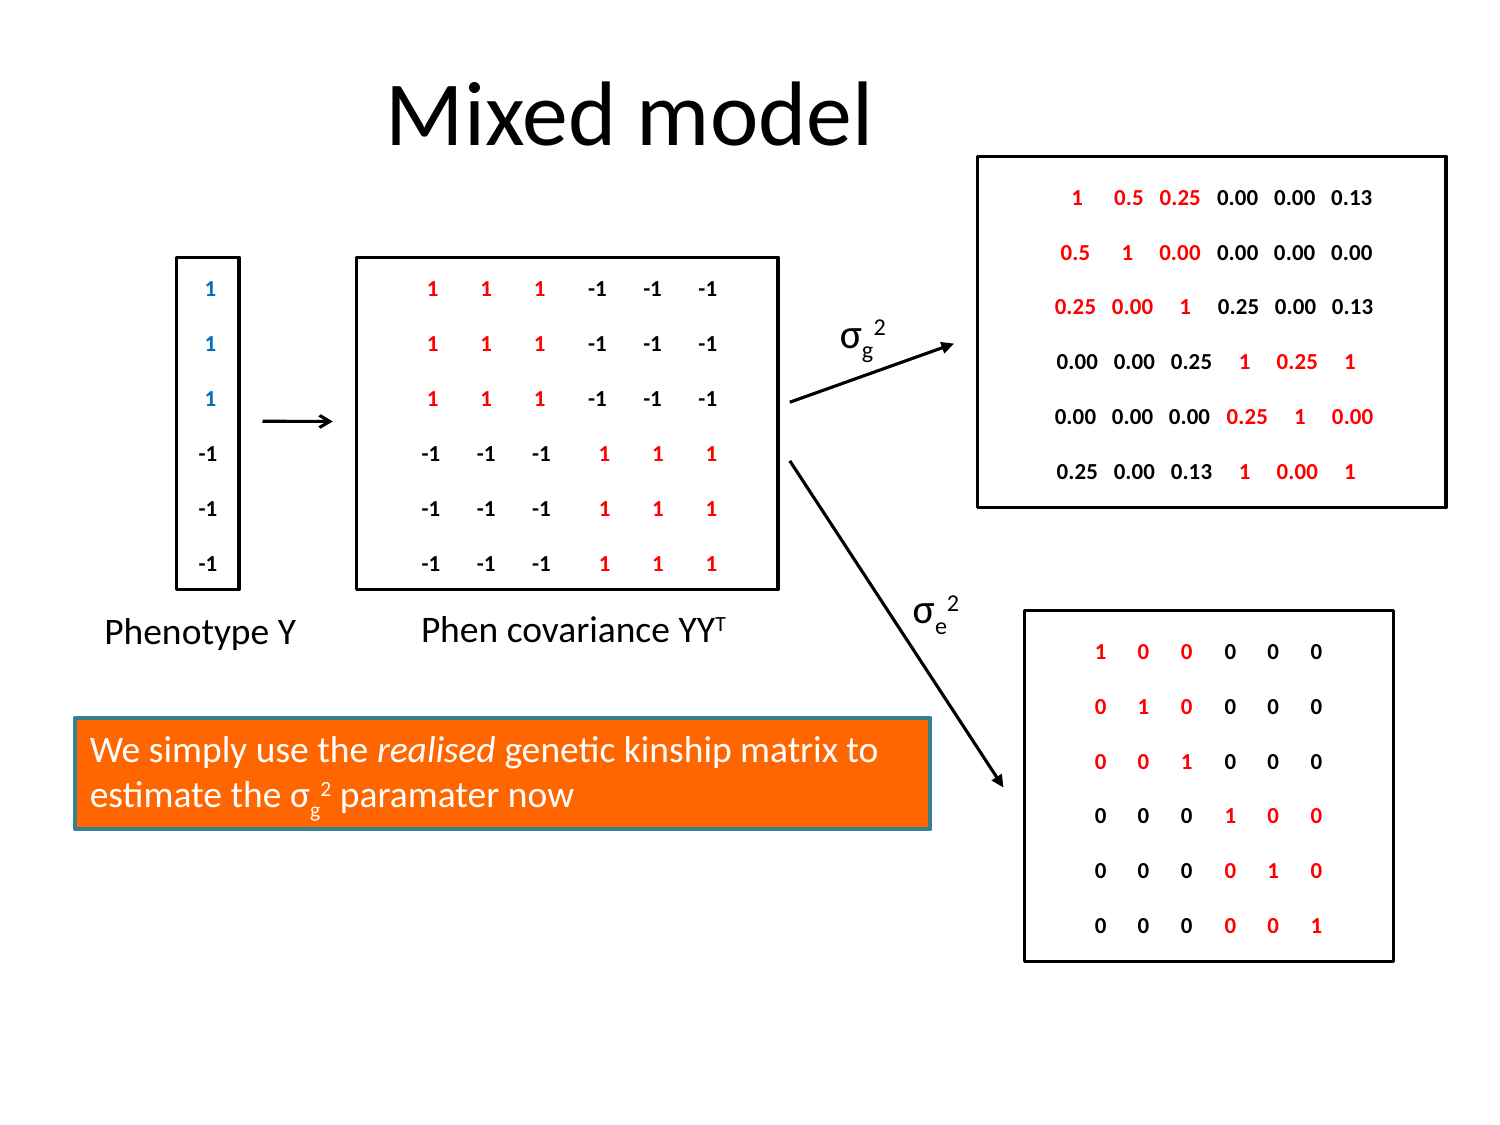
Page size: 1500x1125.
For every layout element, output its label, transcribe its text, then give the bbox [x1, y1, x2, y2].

text_box 1 0 0 0 0 0 0 1 0 0 0 0 0 0 1 0 0 0 0 0 0 1 0 0 0 0 0 0 1 0 0 0 0 0 0 1 [1024, 610, 1394, 962]
text_box 1 1 1 -1 -1 -1 1 1 1 -1 -1 -1 1 1 1 -1 -1 -1 -1 -1 -1 1 1 1 -1 -1 -1 1 1 1 -1 -1 -1 1 1 1 [356, 257, 779, 590]
text_box Phen covariance YYT [406, 597, 741, 658]
text_box [911, 647, 1004, 788]
text_box 1 0.5 0.25 0.00 0.00 0.13 0.5 1 0.00 0.00 0.00 0.00 0.25 0.00 1 0.25 0.00 0.13 0.00 0.00 0.25 1 0.25 1 0.00 0.00 0.00 0.25 1 0.00 0.25 0.00 0.13 1 0.00 1 [977, 156, 1447, 508]
text_box [931, 341, 954, 354]
text_box σe2 [897, 574, 1004, 647]
text_box σg2 [824, 299, 931, 371]
text_box Phenotype Y [89, 599, 312, 660]
text_box 1 1 1 -1 -1 -1 [176, 257, 240, 590]
text_box We simply use the realised genetic kinship matrix to estimate the σg2 paramater now [73, 716, 932, 831]
title Mixed model [0, 15, 1305, 203]
